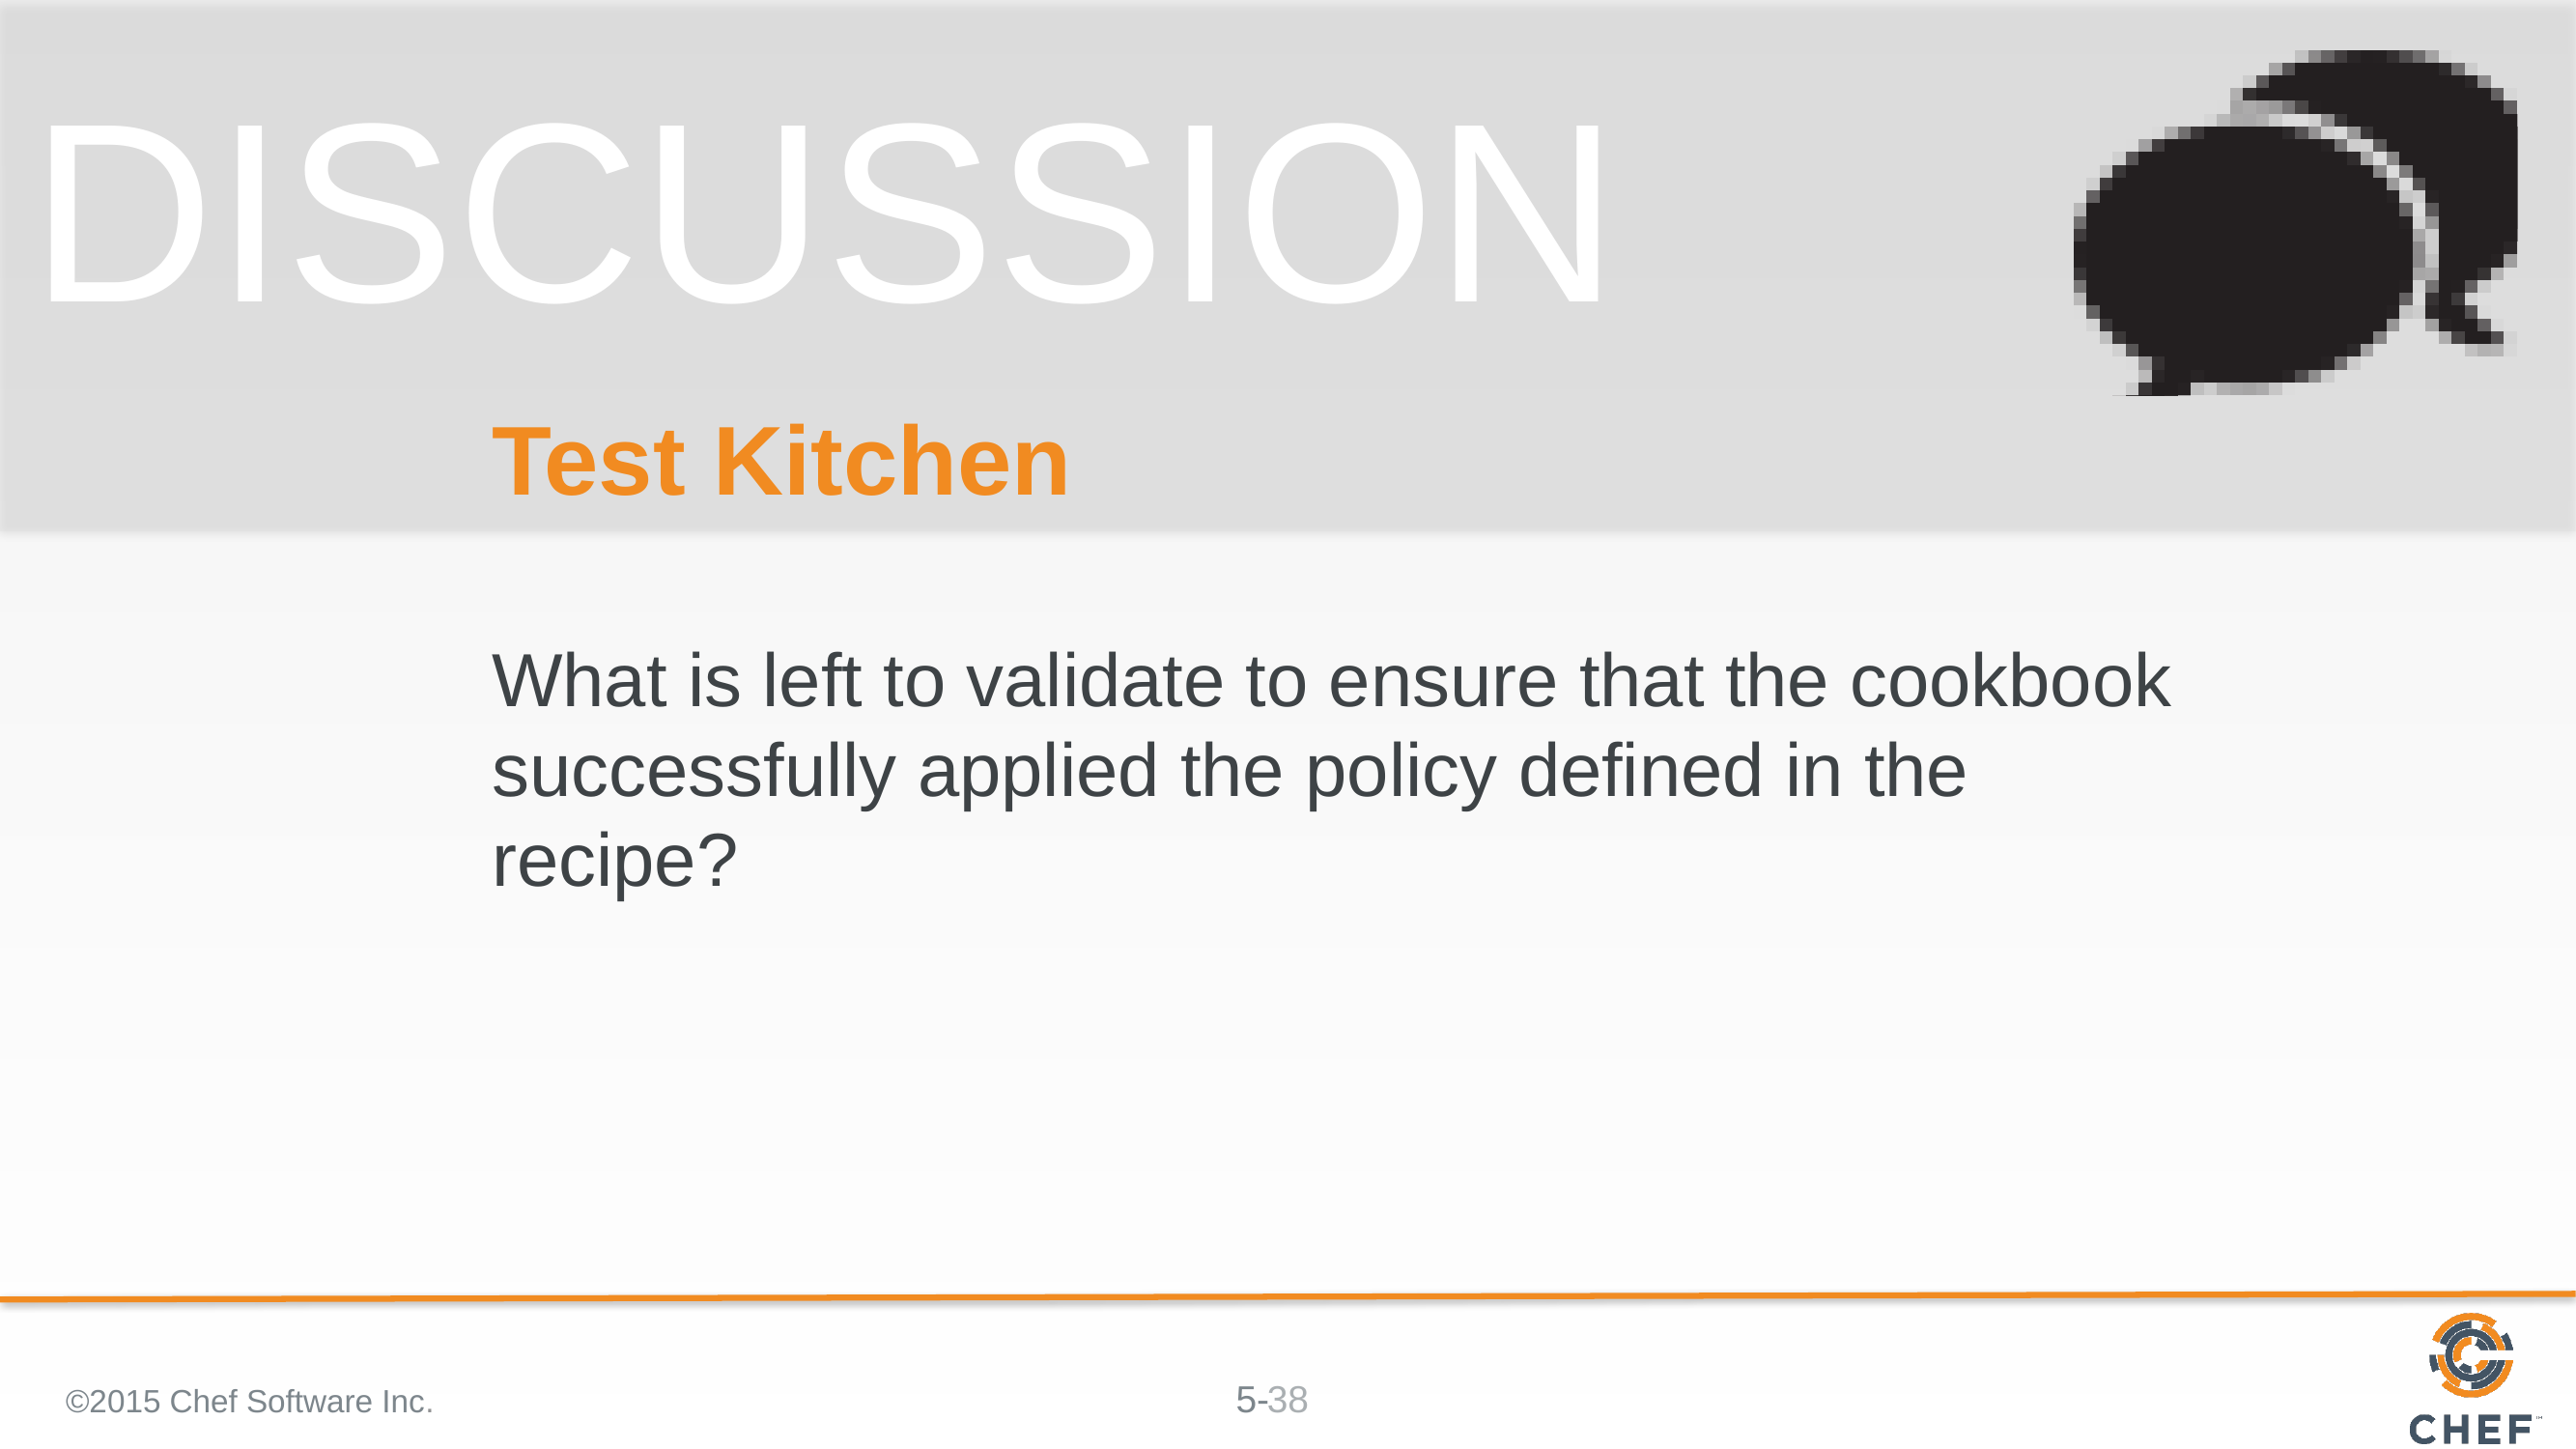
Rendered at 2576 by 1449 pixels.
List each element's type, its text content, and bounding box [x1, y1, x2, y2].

picture [2399, 1297, 2550, 1449]
subtitle What is left to validate to ensure that the cookbook successfully applied the policy defined in the recipe? [477, 616, 2217, 1020]
footer ©2015 Chef Software Inc. [51, 1359, 952, 1440]
title Test Kitchen [477, 395, 2217, 531]
slide_number 38 [998, 1359, 1578, 1437]
